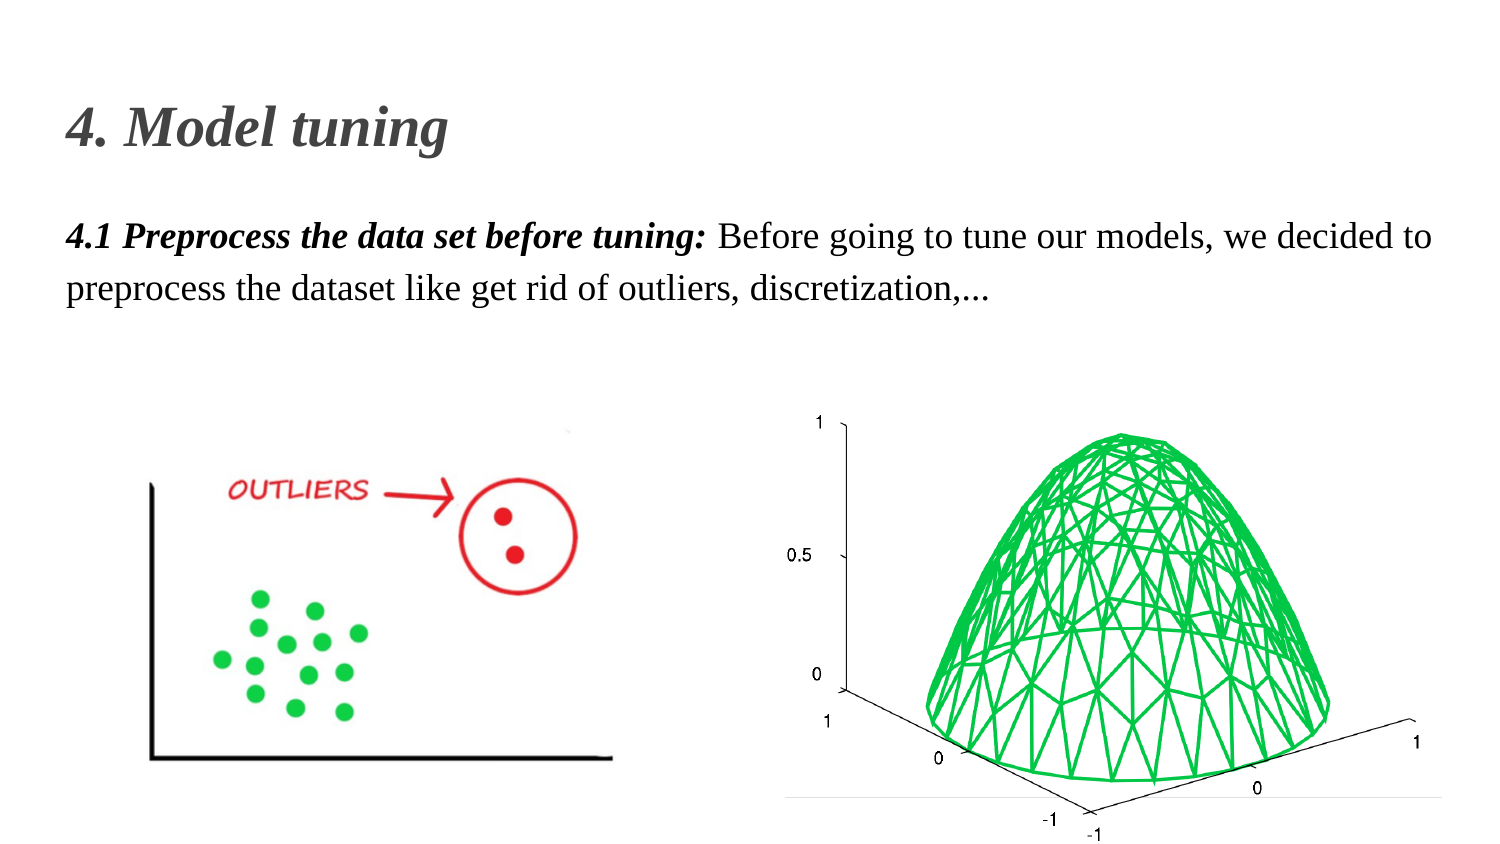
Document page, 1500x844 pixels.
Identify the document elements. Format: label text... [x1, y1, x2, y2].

picture [50, 378, 730, 829]
list 4.1 Preprocess the data set before tuning: Before going to tune our models, we decided to preprocess the dataset like get rid of outliers, discretization,... [51, 189, 1449, 750]
title 4. Model tuning [51, 72, 1449, 167]
picture [772, 378, 1450, 844]
